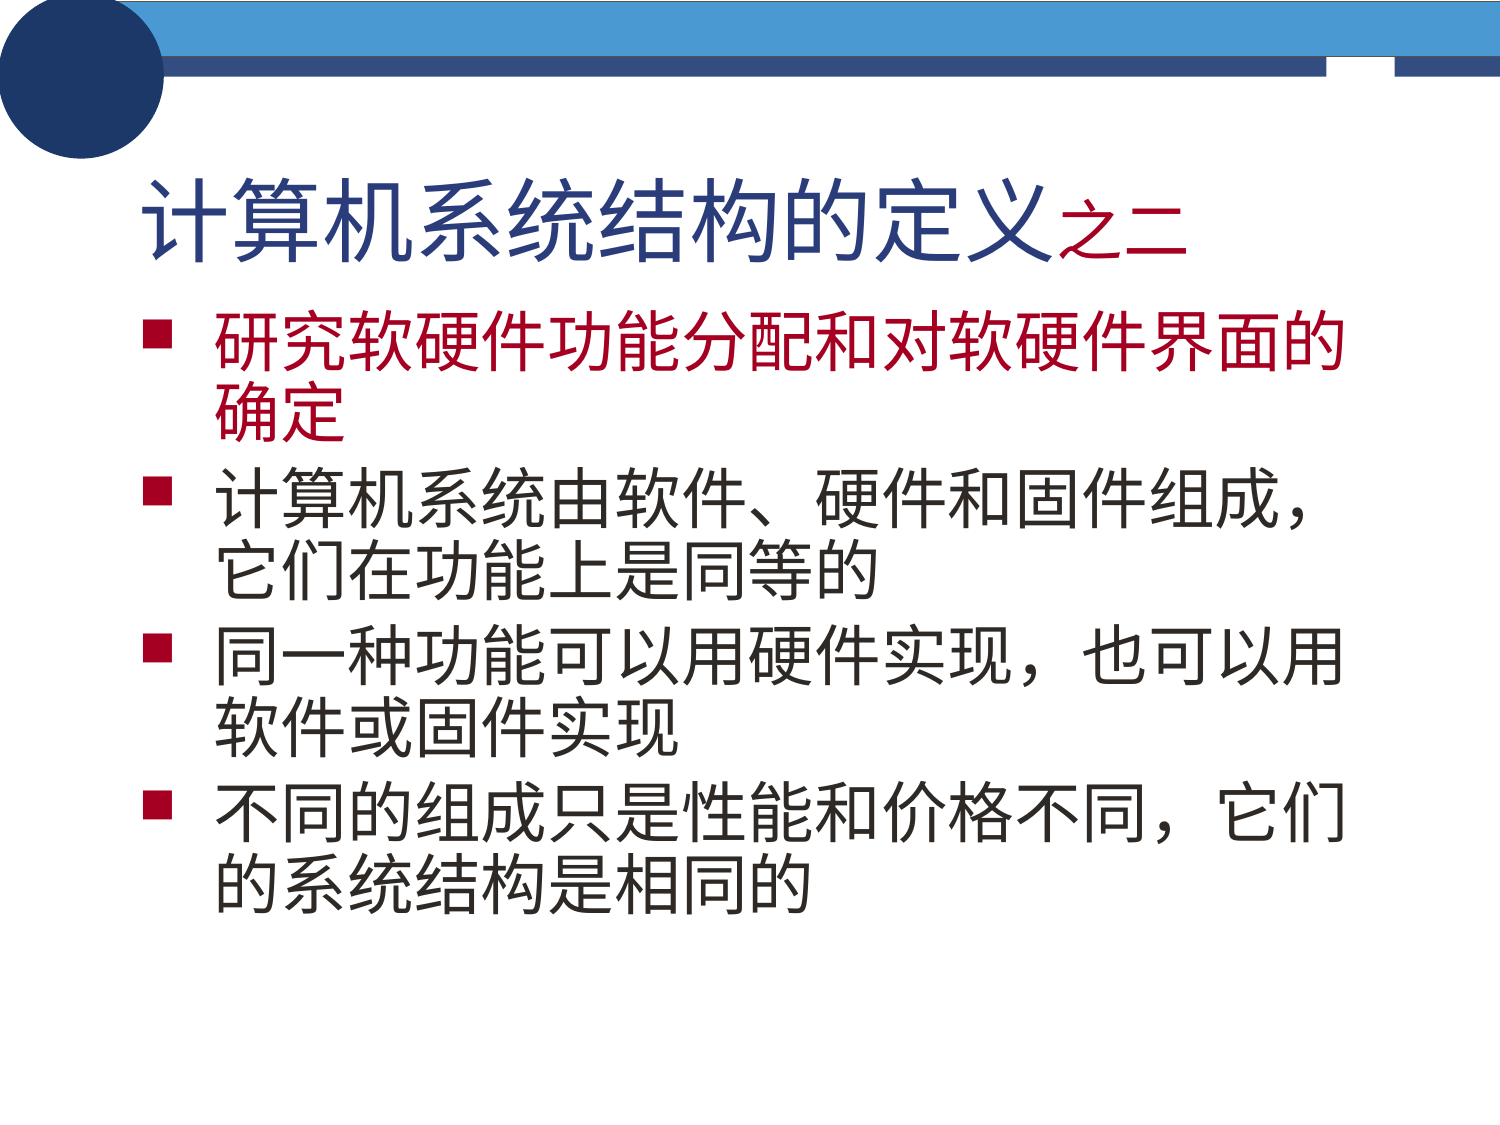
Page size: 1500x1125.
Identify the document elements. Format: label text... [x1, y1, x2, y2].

title 计算机系统结构的定义之二 [123, 93, 1400, 282]
list 研究软硬件功能分配和对软硬件界面的确定 计算机系统由软件、硬件和固件组成，它们在功能上是同等的 同一种功能可以用硬件实现，也可以用软件或固件实现 不同的组成只是性能和价格不同，它们的系统结构是相同的 [123, 300, 1400, 977]
